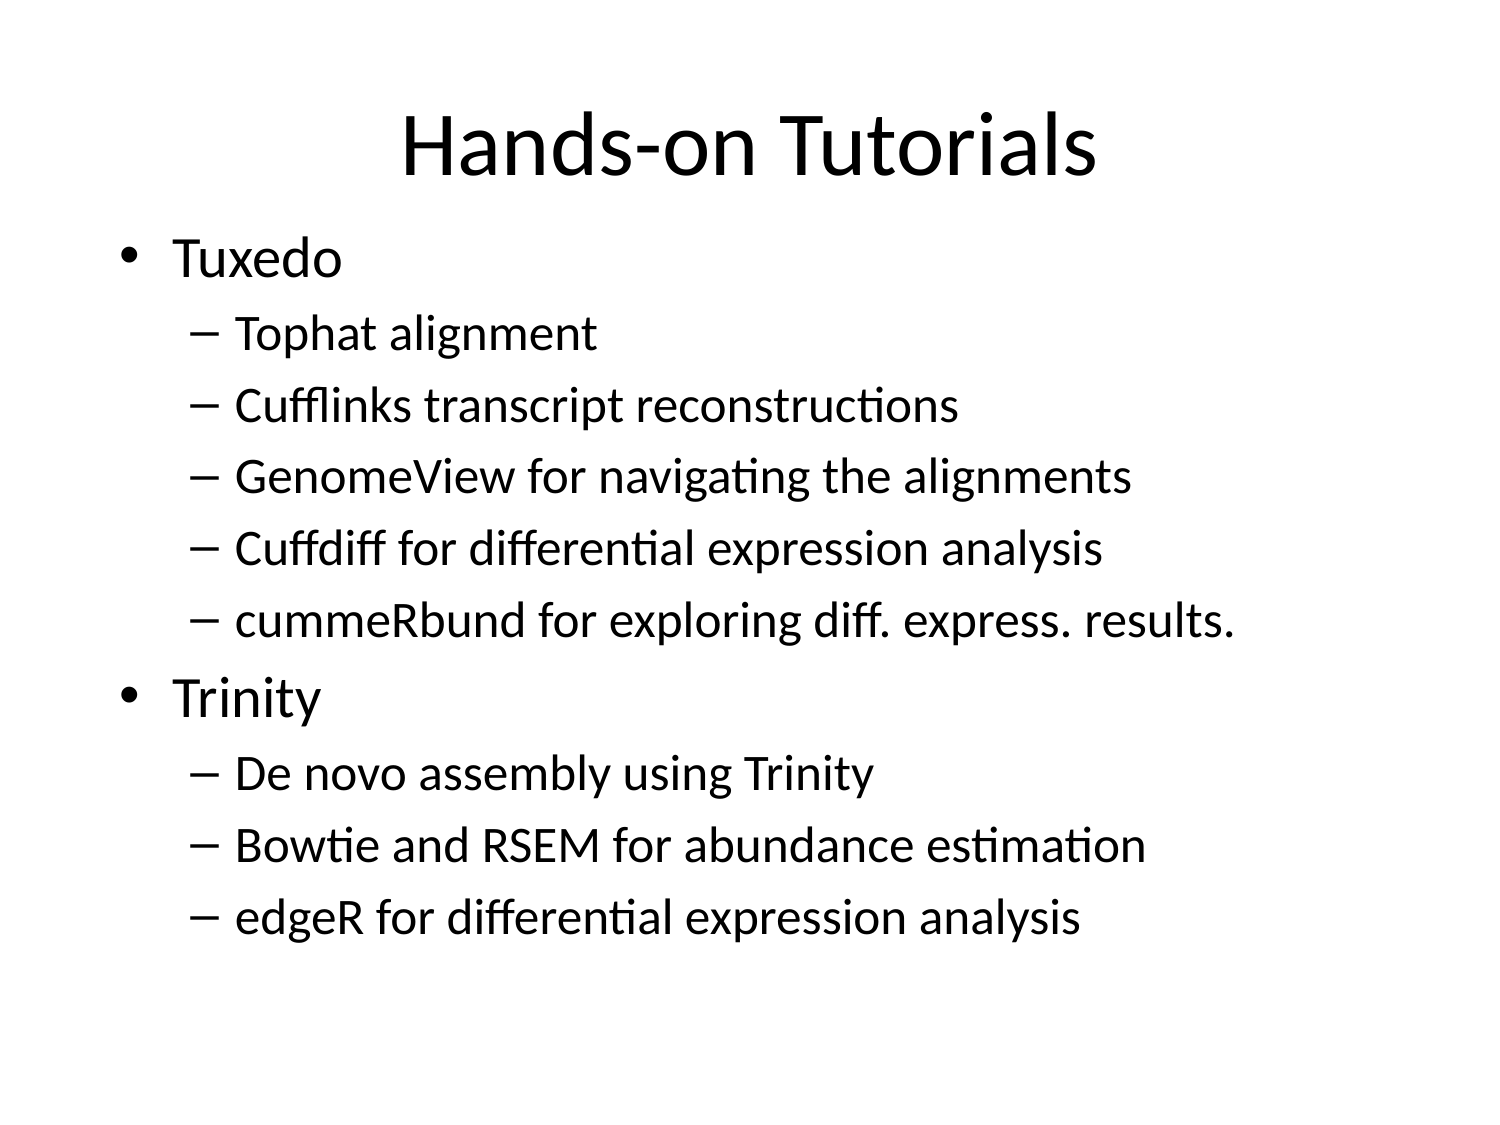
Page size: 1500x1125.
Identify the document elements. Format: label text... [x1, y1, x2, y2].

list Tuxedo Tophat alignment Cufflinks transcript reconstructions GenomeView for navigating the alignments Cuffdiff for differential expression analysis cummeRbund for exploring diff. express. results. Trinity De novo assembly using Trinity Bowtie and RSEM for abundance estimation edgeR for differential expression analysis [104, 211, 1455, 954]
title Hands-on Tutorials [75, 45, 1425, 233]
